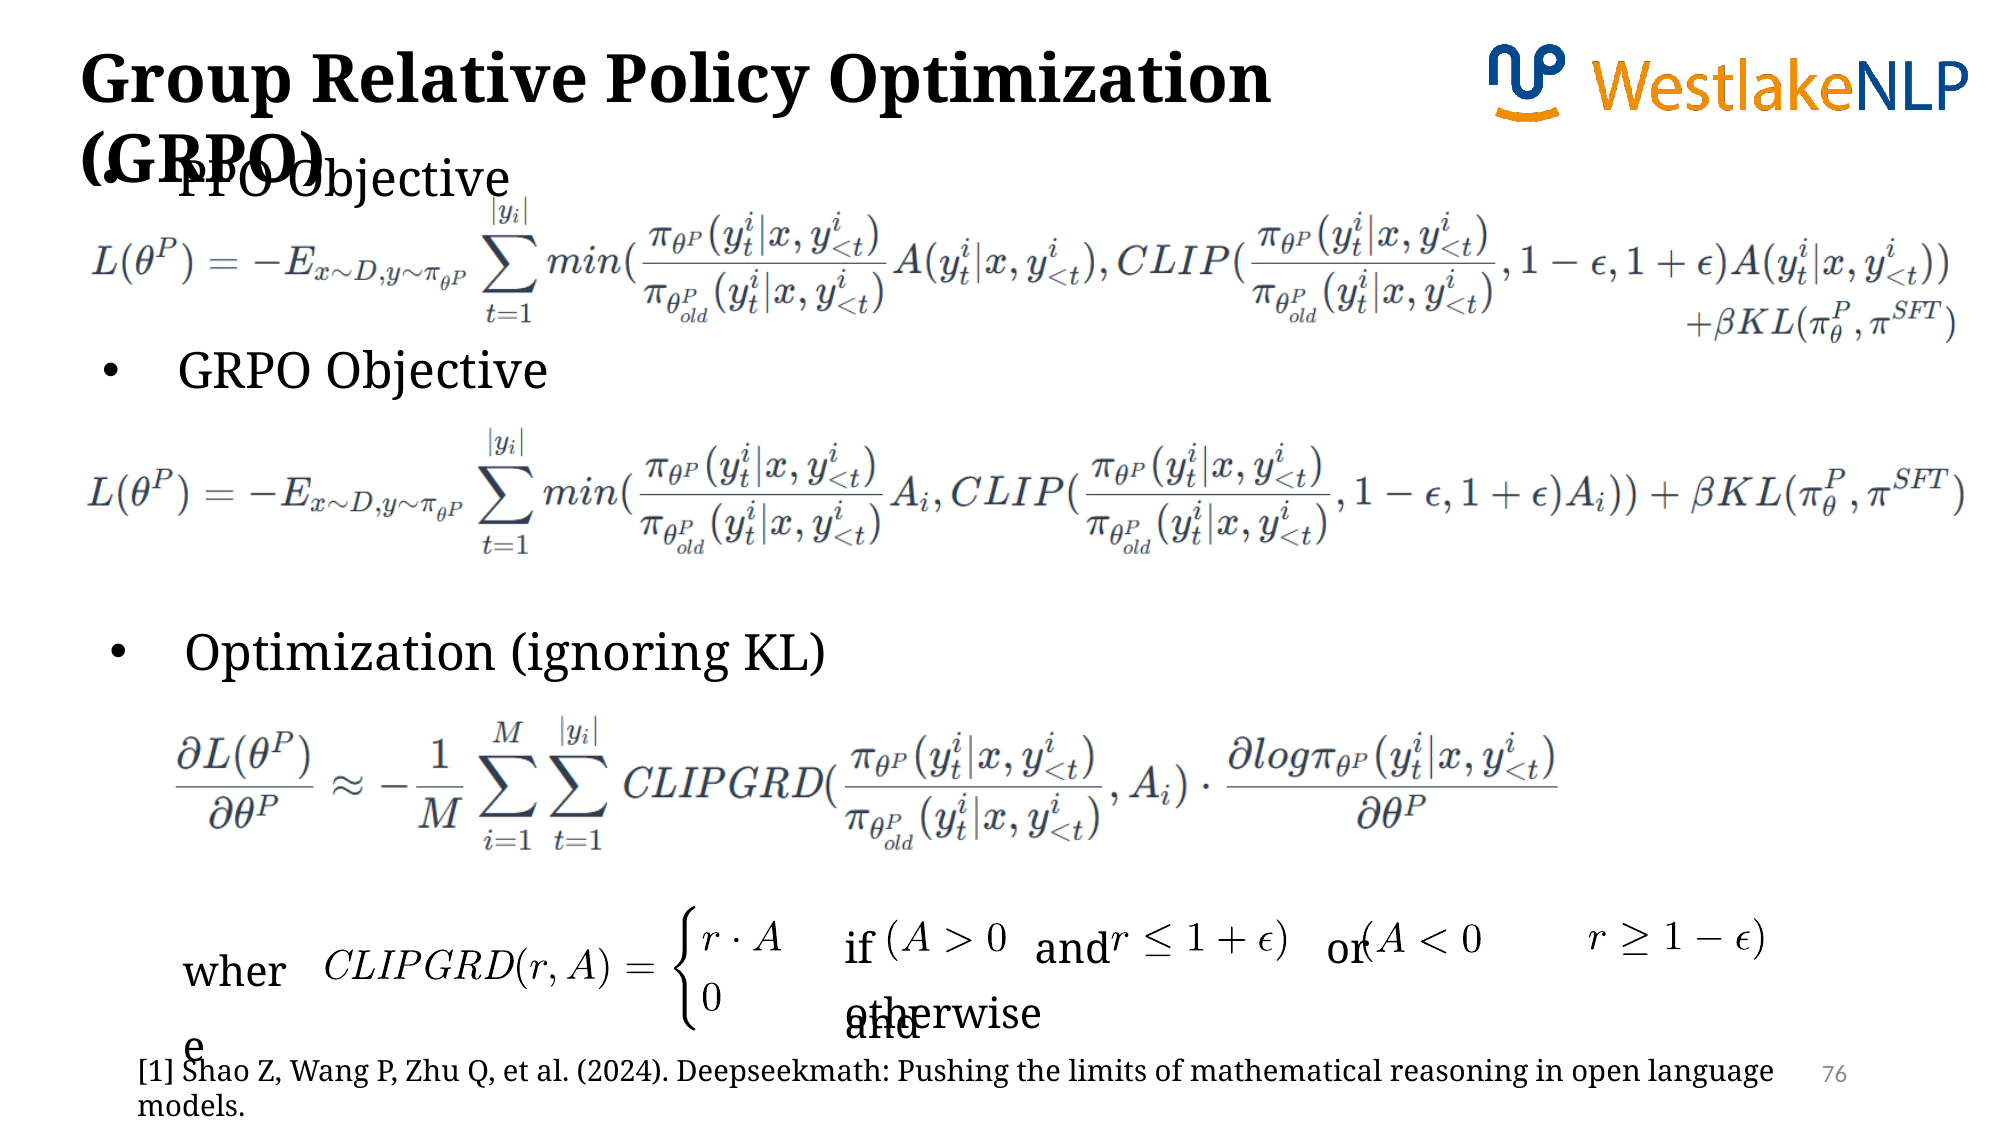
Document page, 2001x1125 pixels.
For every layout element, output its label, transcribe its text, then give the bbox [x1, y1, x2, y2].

text_box PPO Objective [86, 109, 1863, 186]
picture [85, 424, 1972, 563]
text_box Optimization (ignoring KL) [94, 582, 1870, 688]
text_box GRPO Objective [86, 335, 1863, 407]
text_box where [167, 912, 324, 1078]
picture [85, 186, 1968, 356]
text_box [1] Shao Z, Wang P, Zhu Q, et al. (2024). Deepseekmath: Pushing the limits of mathematical reasoning in open language models. [122, 1044, 1806, 1125]
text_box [1111, 919, 1287, 961]
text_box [1362, 920, 1481, 963]
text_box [325, 905, 782, 1031]
text_box if and or and [829, 889, 1600, 1055]
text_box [887, 919, 1006, 961]
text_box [1588, 917, 1764, 960]
picture [1459, 0, 2000, 170]
text_box Group Relative Policy Optimization (GRPO) [64, 27, 1447, 203]
slide_number 76 [1600, 1042, 1863, 1103]
picture [165, 712, 1565, 862]
